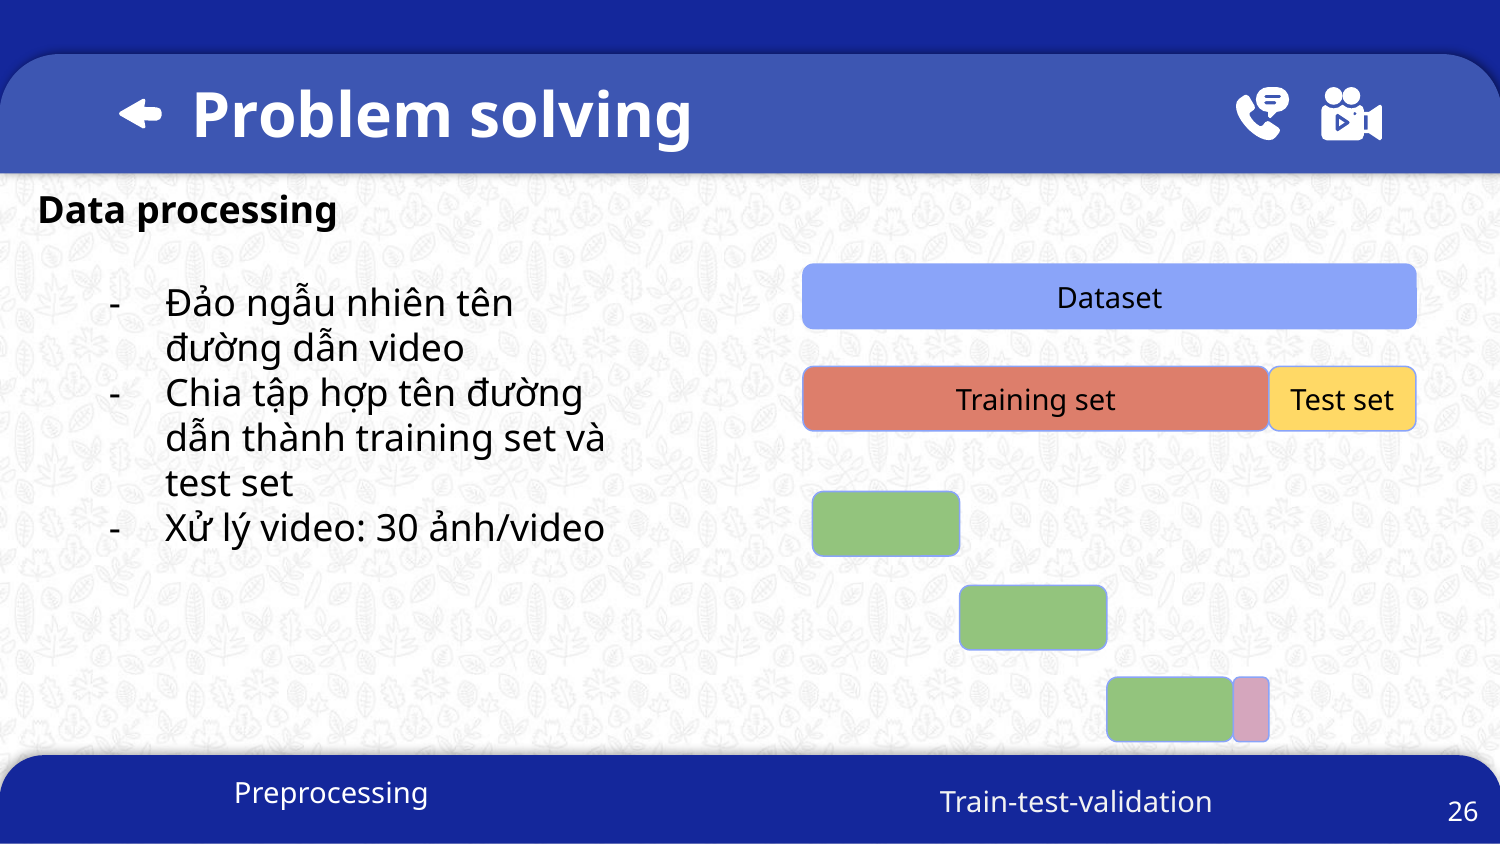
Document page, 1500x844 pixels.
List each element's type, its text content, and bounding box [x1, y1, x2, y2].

text_box Training set [802, 366, 1269, 431]
text_box Đảo ngẫu nhiên tên đường dẫn video Chia tập hợp tên đường dẫn thành training set và test set Xử lý video: 30 ảnh/video [75, 264, 640, 564]
text_box Data processing [22, 171, 507, 247]
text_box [1234, 86, 1383, 141]
text_box [119, 98, 162, 129]
picture [0, 174, 1500, 788]
text_box Train-test-validation [924, 768, 1324, 834]
title Problem solving [176, 60, 1382, 155]
text_box [1106, 677, 1233, 742]
text_box [959, 585, 1107, 650]
text_box [1233, 677, 1269, 742]
text_box Preprocessing [218, 759, 535, 825]
text_box Test set [1268, 366, 1416, 431]
text_box [812, 491, 960, 557]
text_box Dataset [802, 264, 1417, 329]
slide_number ‹#› [1403, 779, 1494, 844]
